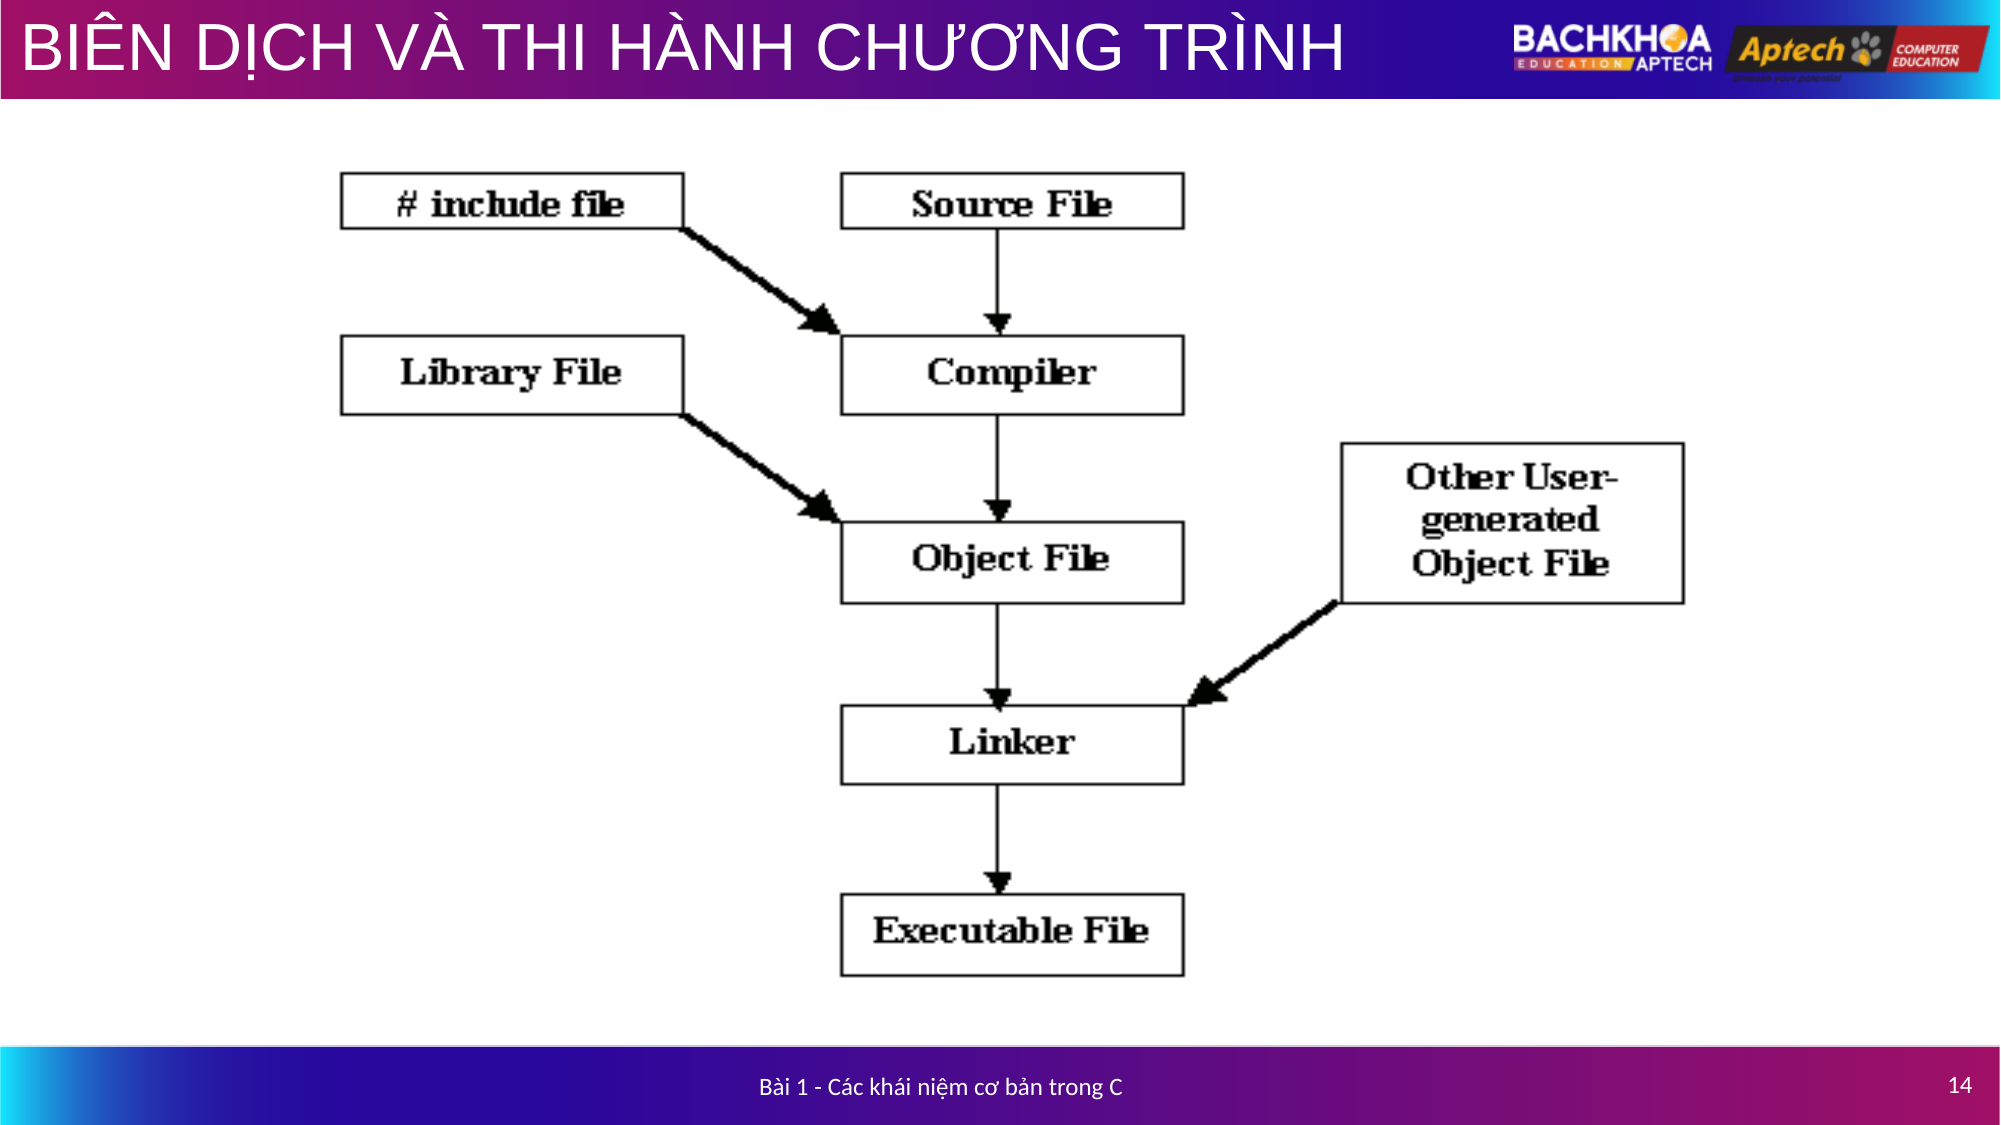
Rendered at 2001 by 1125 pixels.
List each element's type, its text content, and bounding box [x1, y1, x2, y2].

picture [0, 1045, 2000, 1125]
title BIÊN DỊCH VÀ THI HÀNH CHƯƠNG TRÌNH [4, 5, 1990, 93]
footer Bài 1 - Các khái niệm cơ bản trong C [17, 1055, 1865, 1116]
picture [332, 165, 1692, 983]
slide_number 14 [1877, 1053, 1988, 1114]
picture [0, 0, 2001, 99]
